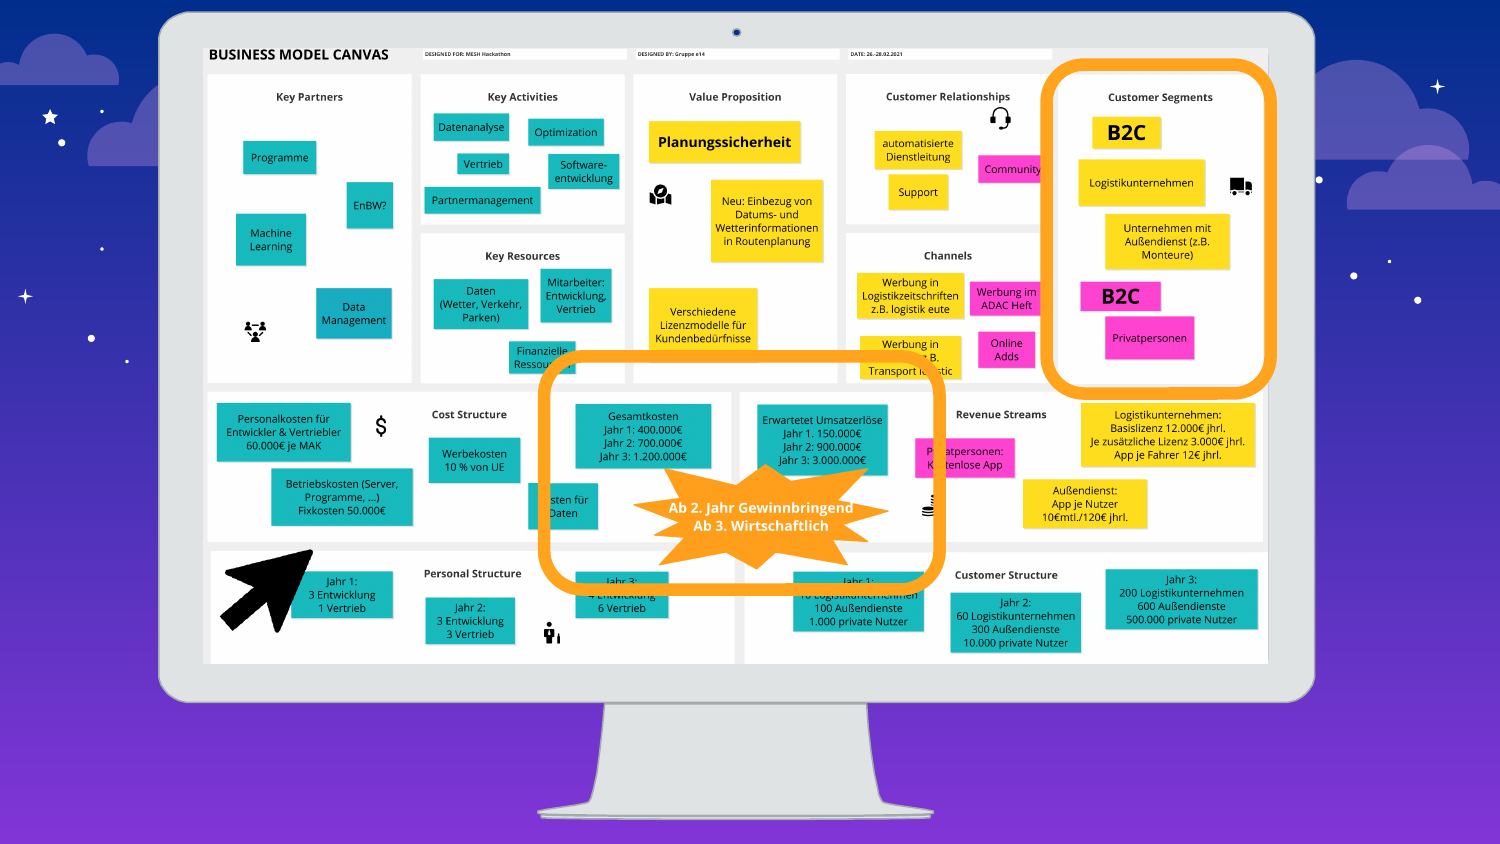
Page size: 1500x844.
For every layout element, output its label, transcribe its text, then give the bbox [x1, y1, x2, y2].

text_box Place your screenshot here [469, 0, 1195, 47]
picture [185, 48, 1268, 670]
text_box [158, 12, 1315, 820]
